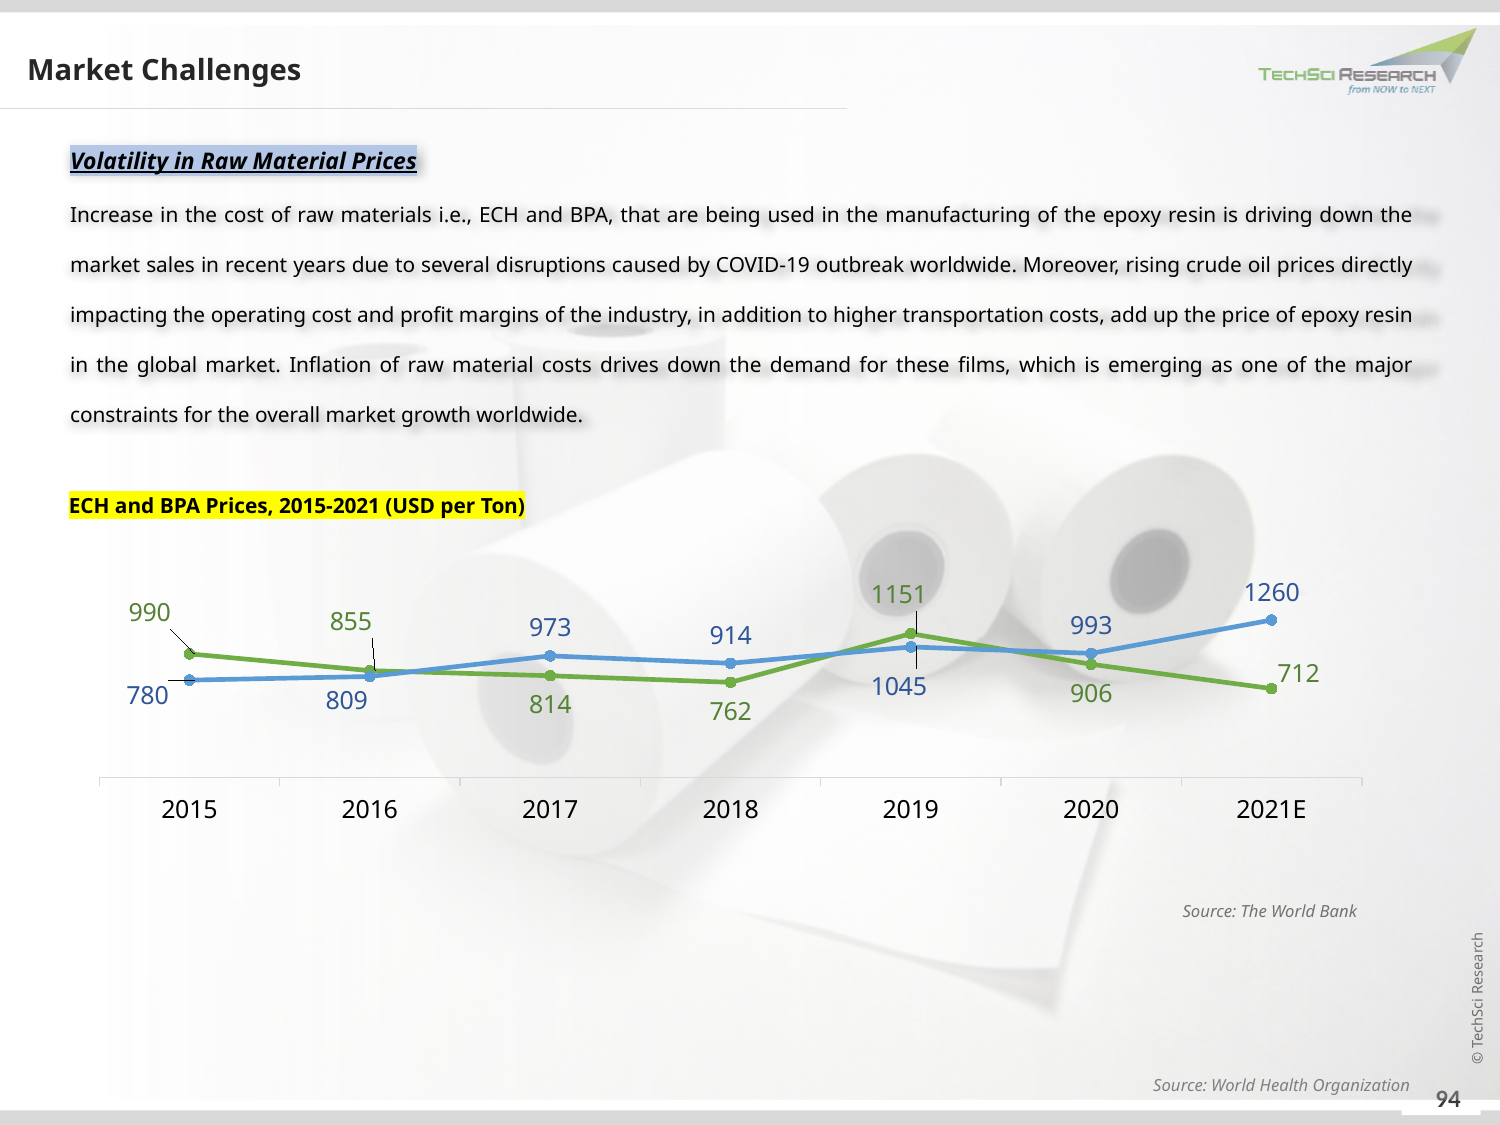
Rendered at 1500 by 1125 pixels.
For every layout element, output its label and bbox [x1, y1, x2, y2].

picture [72, 25, 1500, 1100]
chart [76, 547, 1429, 875]
text_box [4, 21, 1209, 1005]
